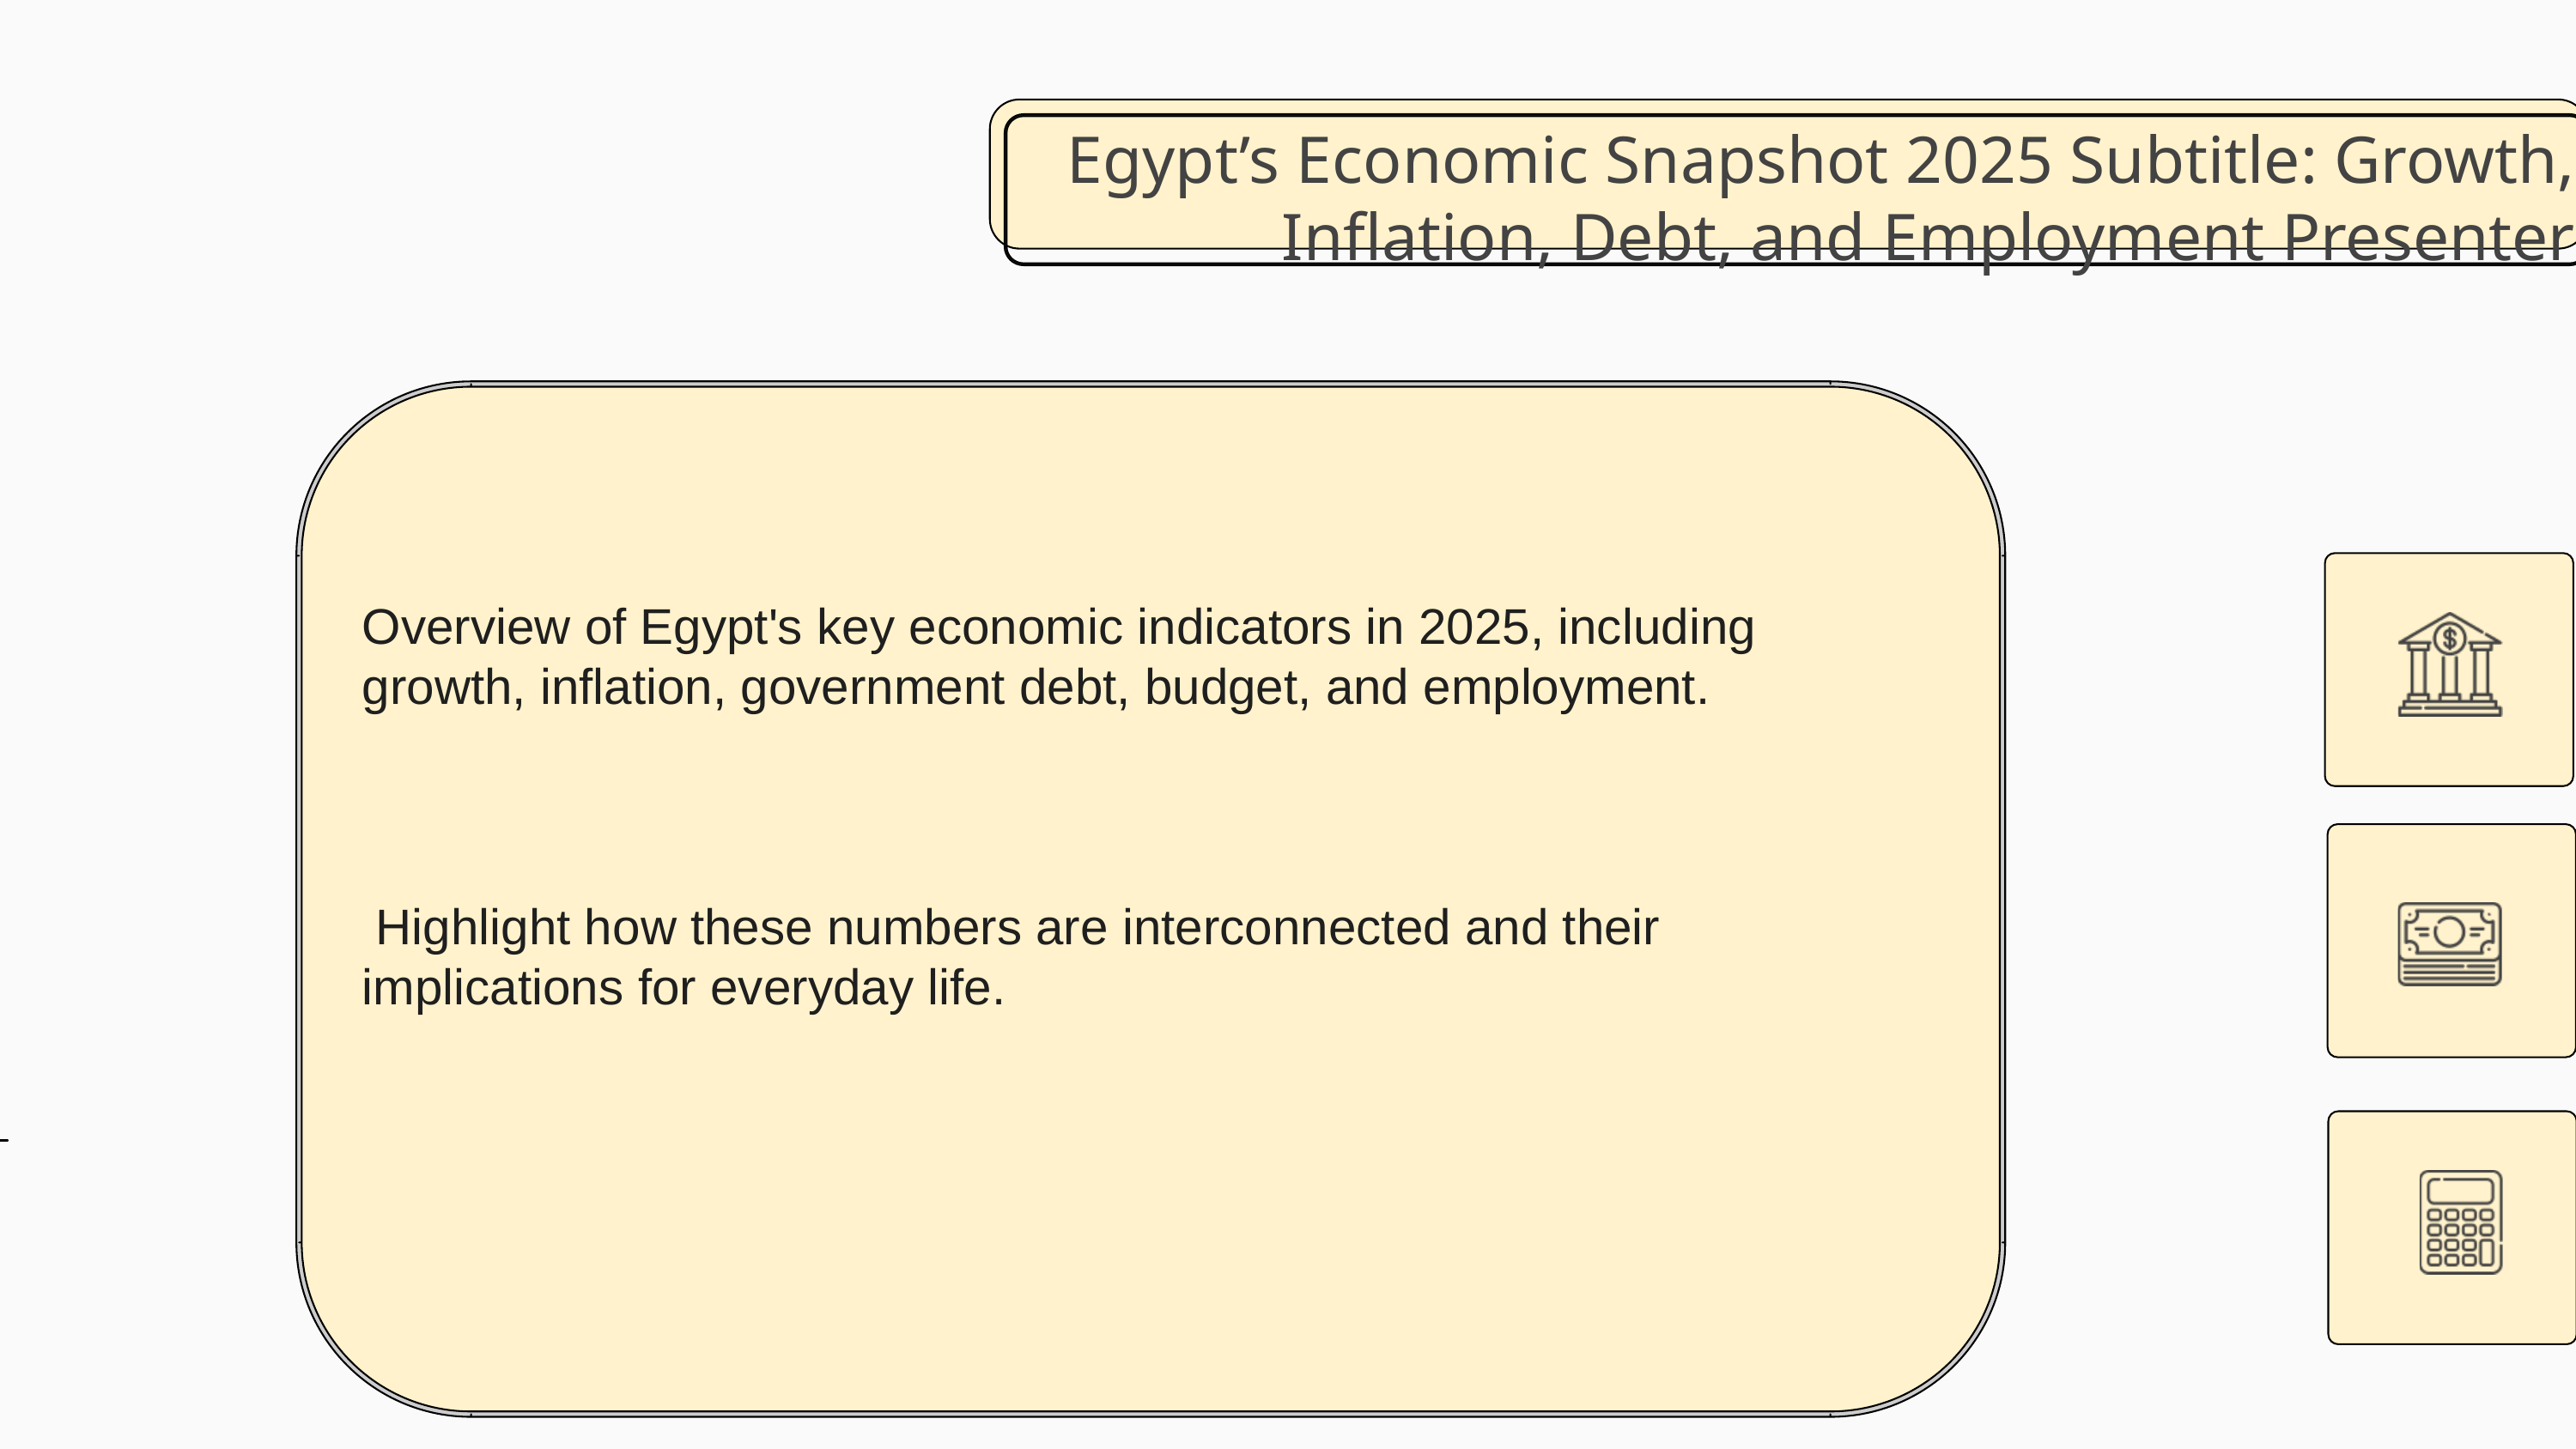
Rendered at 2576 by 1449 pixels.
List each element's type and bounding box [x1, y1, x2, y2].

text_box [1004, 113, 2576, 129]
text_box [2324, 553, 2574, 787]
text_box [989, 99, 2576, 249]
text_box [1005, 125, 2576, 267]
text_box [295, 381, 2006, 1417]
text_box [2328, 1111, 2576, 1345]
text_box [2327, 823, 2576, 1058]
